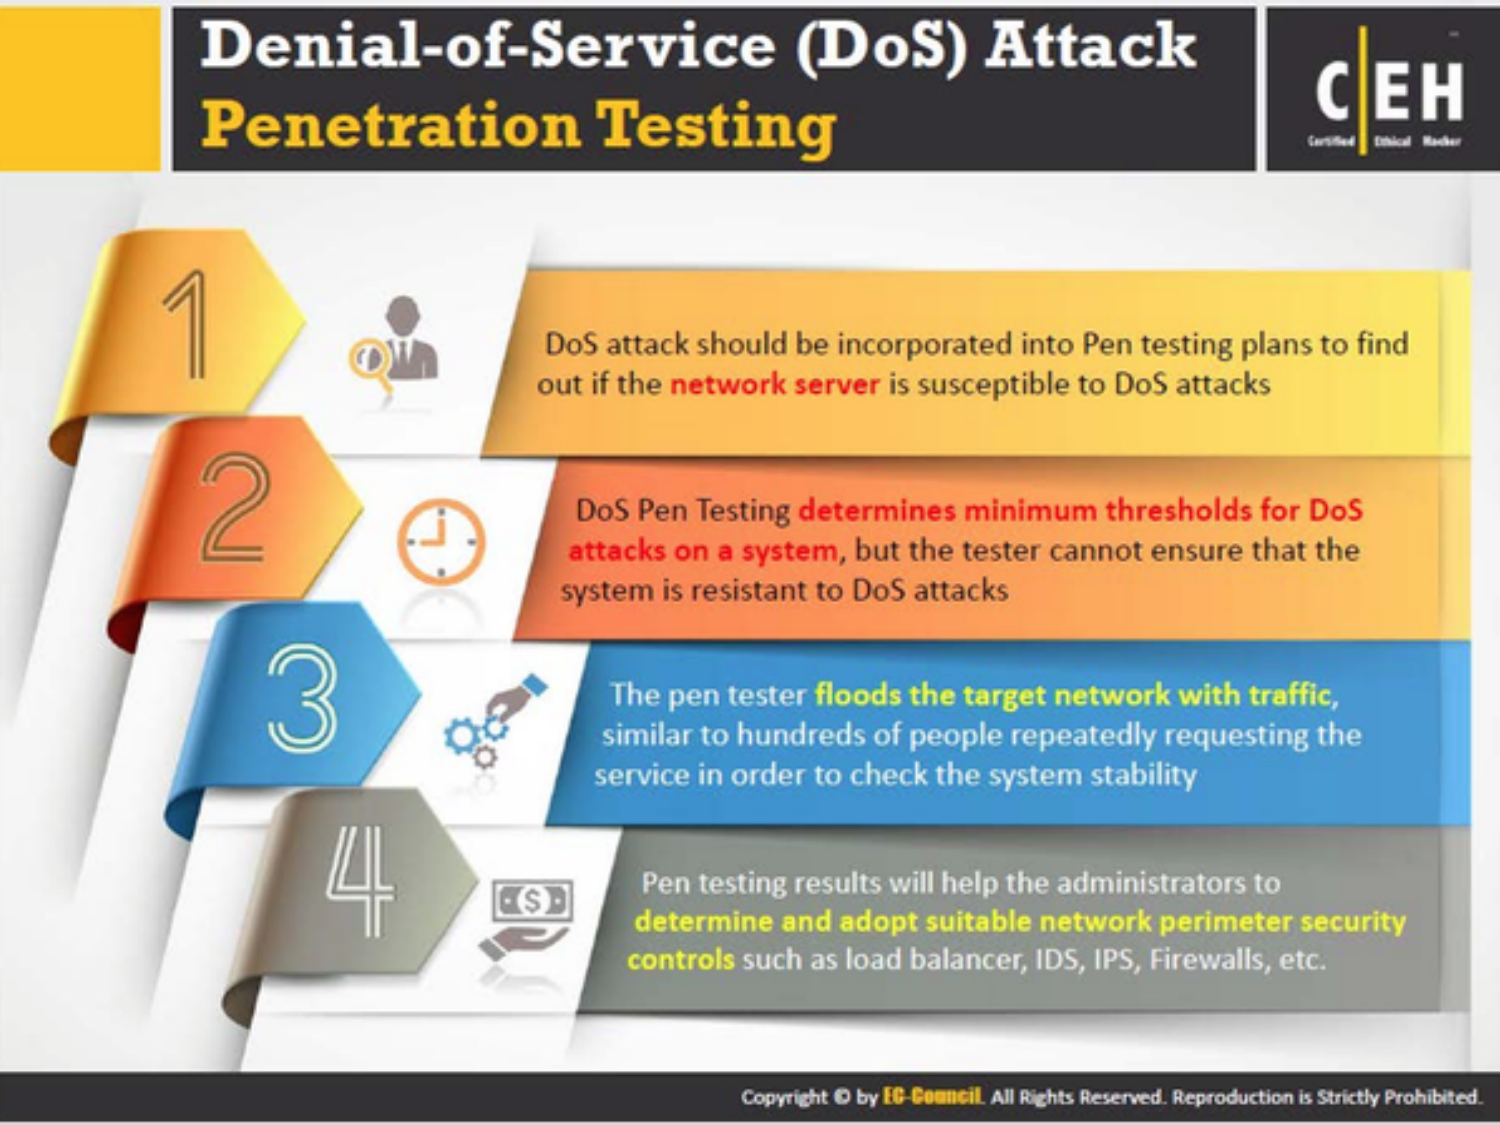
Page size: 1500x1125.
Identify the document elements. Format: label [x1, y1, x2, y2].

list [0, 0, 1500, 1125]
